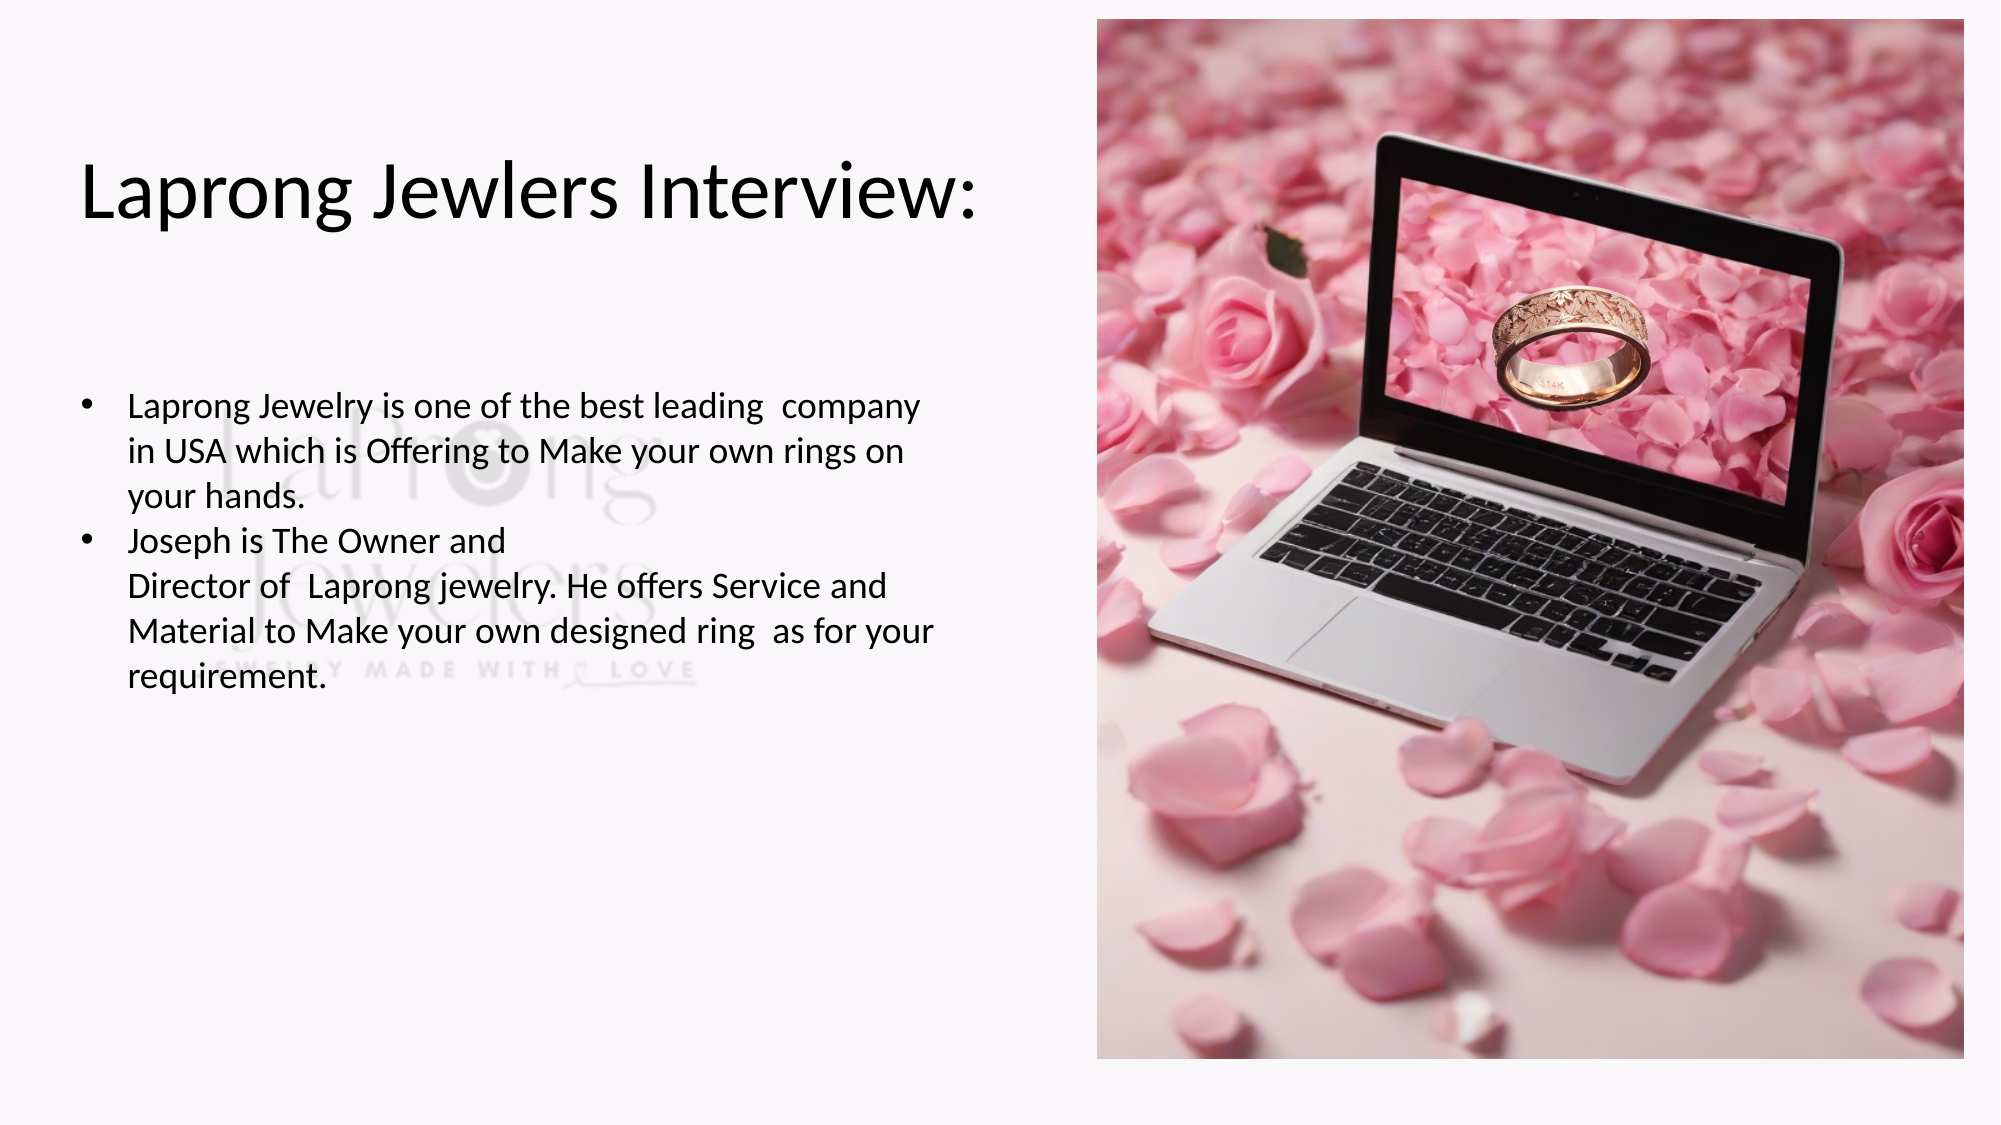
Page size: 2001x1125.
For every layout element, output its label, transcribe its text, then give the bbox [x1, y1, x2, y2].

picture [186, 386, 708, 692]
picture [1097, 19, 1964, 1059]
text_box Laprong Jewelry is one of the best leading company in USA which is Offering to Make your own rings on your hands. Joseph is The Owner and Director of Laprong jewelry. He offers Service and Material to Make your own designed ring as for your requirement. [65, 373, 953, 749]
text_box Laprong Jewlers Interview: [65, 127, 1066, 243]
